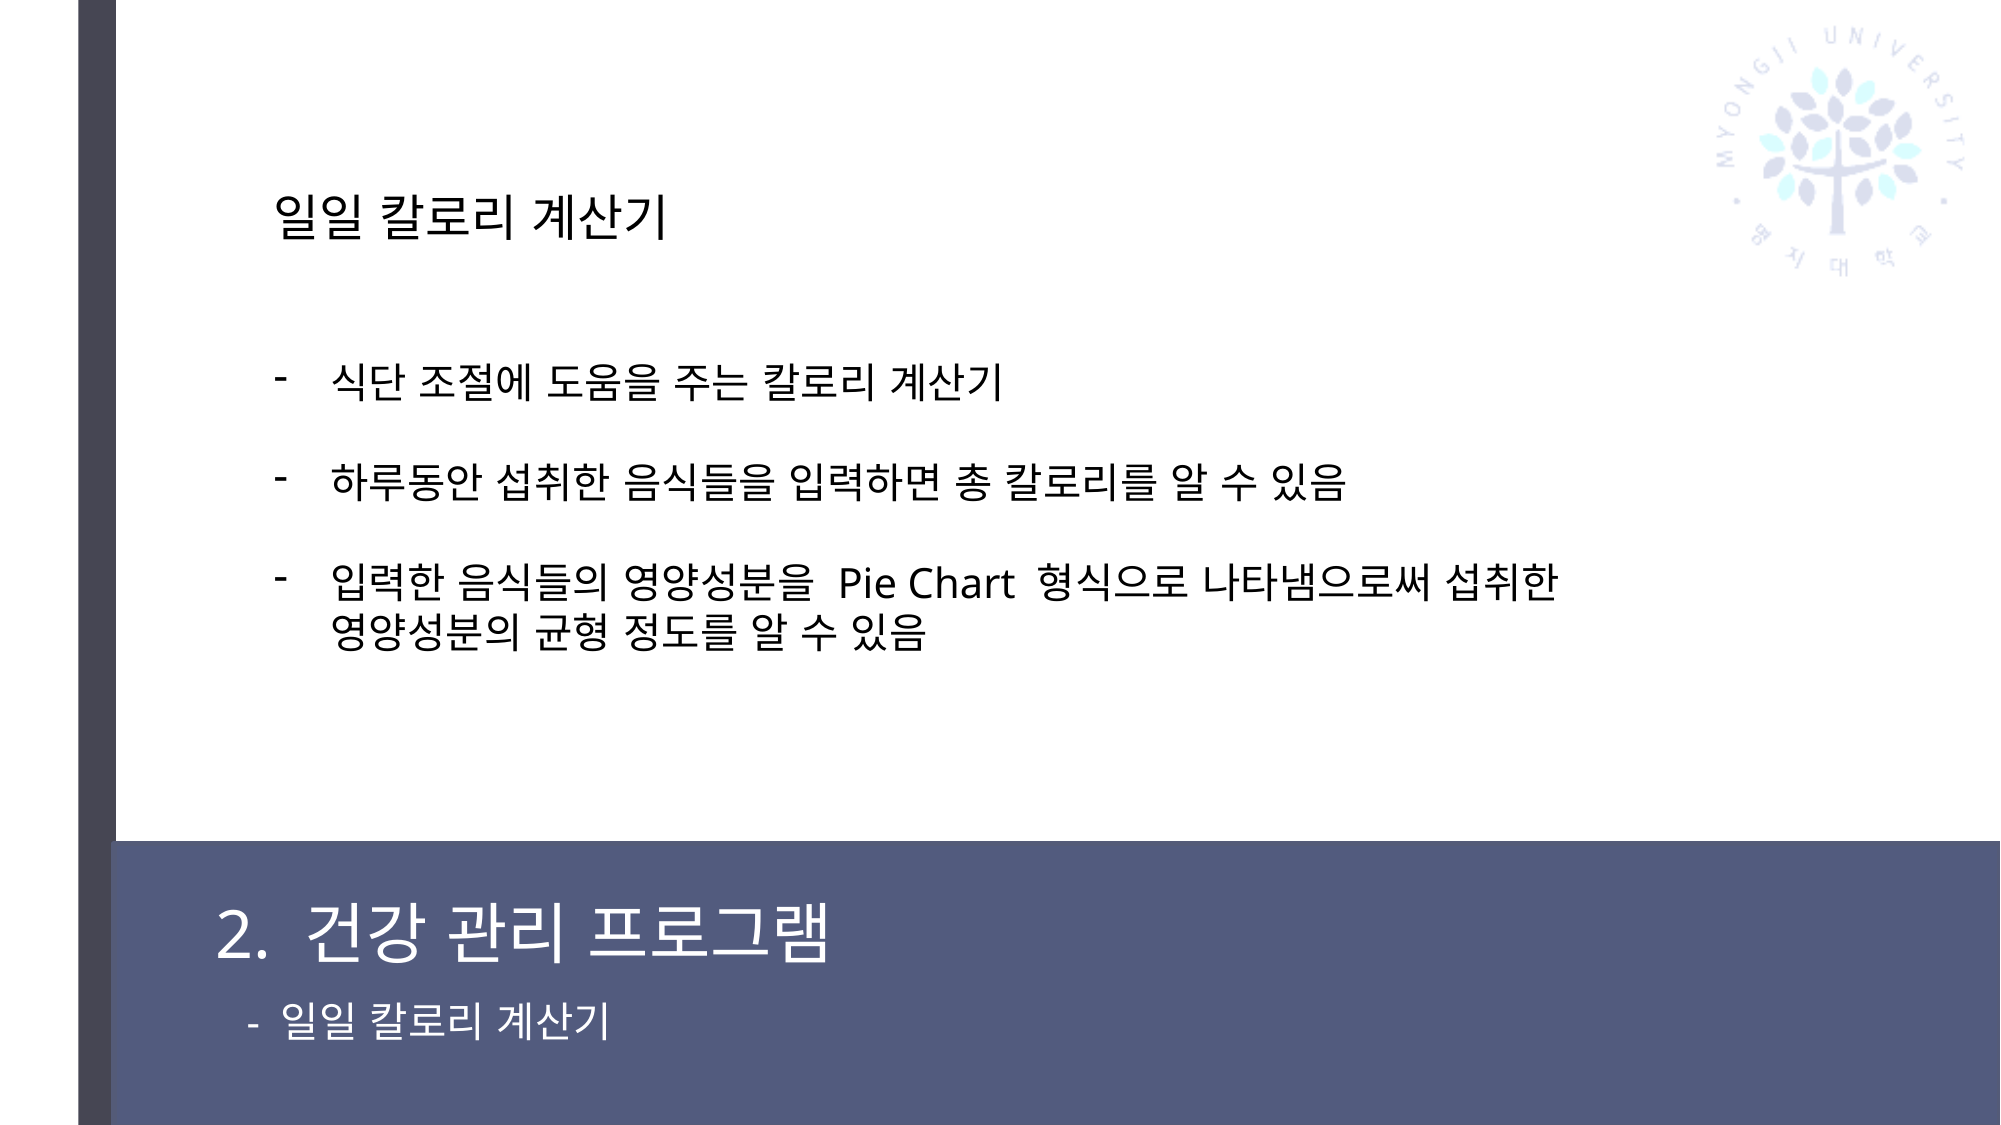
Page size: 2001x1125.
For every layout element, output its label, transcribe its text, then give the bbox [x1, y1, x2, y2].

picture [1688, 0, 2000, 316]
text_box [134, 966, 612, 1074]
text_box 2. 건강 관리 프로그램 [199, 894, 1571, 991]
text_box [111, 841, 2000, 1125]
text_box 일일 칼로리 계산기 식단 조절에 도움을 주는 칼로리 계산기 하루동안 섭취한 음식들을 입력하면 총 칼로리를 알 수 있음 입력한 음식들의 영양성분을 Pie Chart 형식으로 나타냄으로써 섭취한 영양성분의 균형 정도를 알 수 있음 [244, 123, 1756, 714]
text_box - 일일 칼로리 계산기 [231, 994, 1213, 1045]
